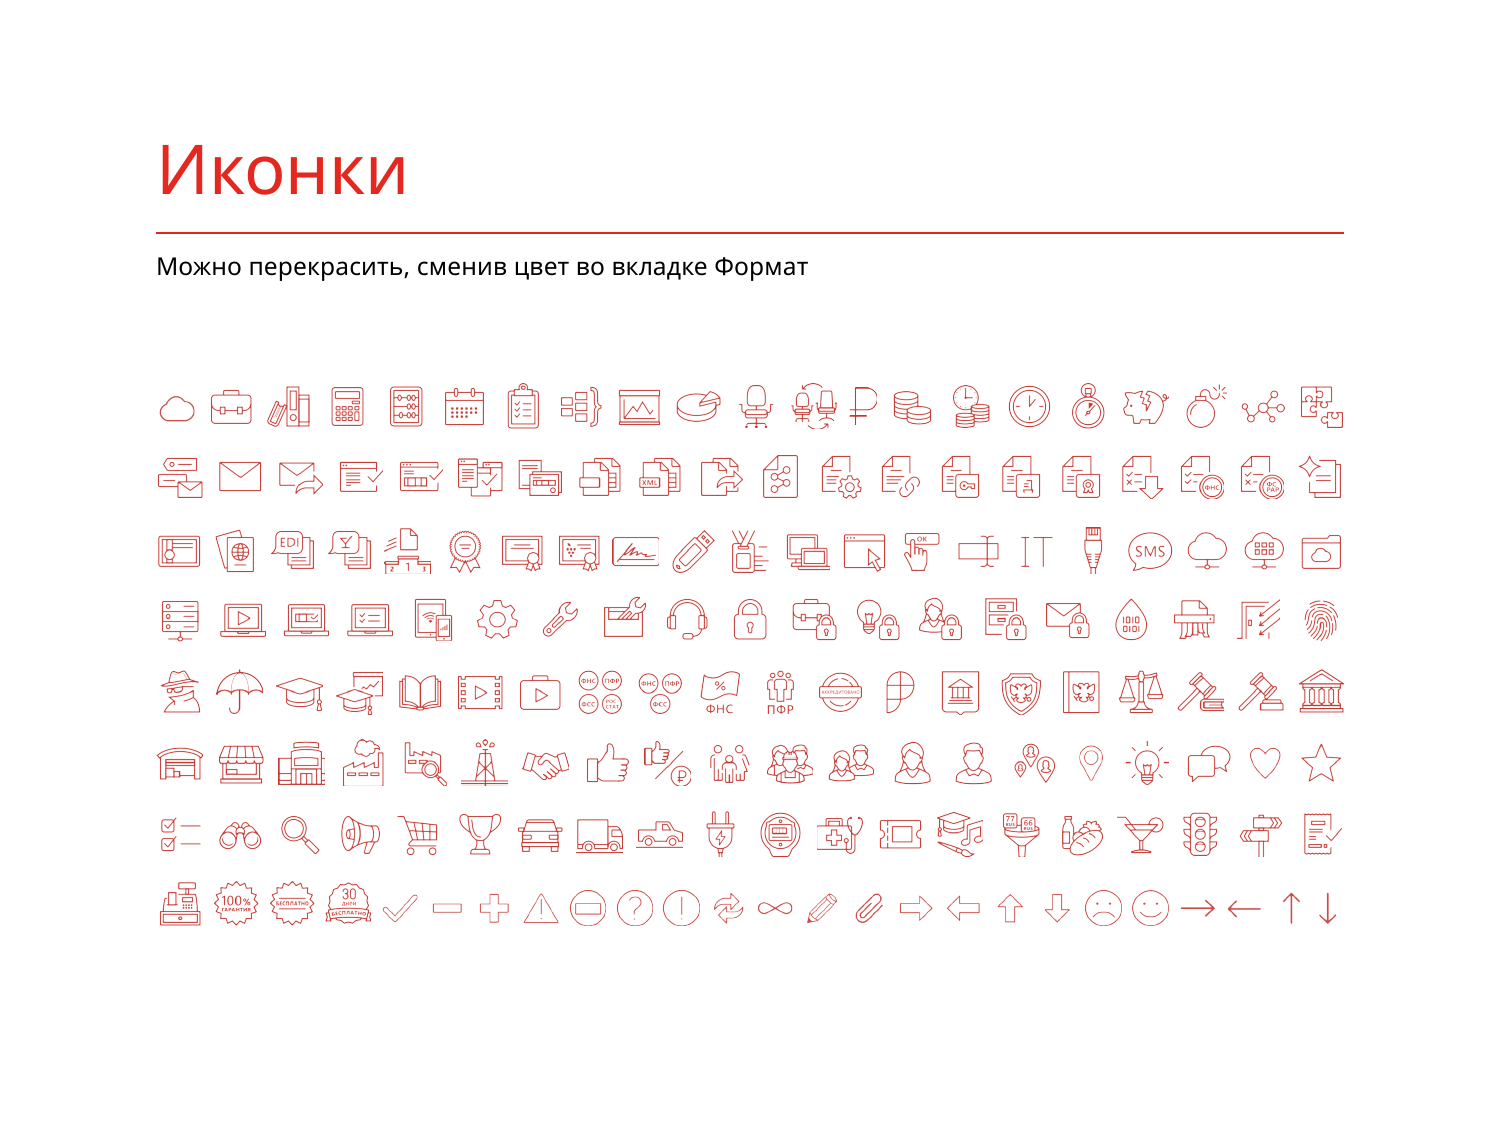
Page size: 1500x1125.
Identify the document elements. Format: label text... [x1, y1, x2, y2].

picture [516, 668, 563, 715]
text_box Можно перекрасить, сменив цвет во вкладке Формат [156, 243, 1344, 289]
picture [396, 668, 443, 715]
picture [1071, 744, 1109, 781]
picture [1170, 595, 1217, 642]
picture [936, 452, 984, 499]
picture [816, 668, 864, 715]
picture [790, 595, 837, 642]
picture [1005, 382, 1052, 430]
picture [216, 668, 263, 715]
picture [1037, 889, 1075, 926]
picture [1107, 595, 1154, 642]
picture [213, 527, 260, 574]
picture [156, 739, 203, 786]
picture [816, 452, 864, 499]
picture [576, 668, 623, 715]
picture [156, 527, 203, 574]
picture [840, 527, 888, 574]
picture [276, 810, 323, 857]
picture [997, 810, 1044, 857]
picture [461, 739, 508, 786]
picture [766, 739, 813, 786]
picture [827, 739, 874, 786]
picture [336, 452, 383, 499]
picture [219, 595, 266, 642]
picture [636, 668, 683, 715]
picture [1297, 739, 1344, 786]
picture [336, 810, 383, 857]
picture [1117, 452, 1164, 499]
picture [1237, 668, 1284, 715]
picture [441, 527, 488, 574]
picture [849, 387, 877, 425]
picture [1043, 595, 1090, 642]
picture [1131, 889, 1169, 926]
picture [1010, 739, 1058, 786]
picture [278, 739, 325, 786]
picture [612, 527, 659, 574]
picture [346, 596, 393, 641]
picture [1239, 382, 1286, 430]
picture [756, 889, 794, 926]
picture [853, 595, 900, 642]
picture [1177, 452, 1224, 499]
picture [1297, 668, 1344, 715]
picture [990, 889, 1028, 926]
picture [1297, 810, 1344, 857]
picture [615, 889, 653, 926]
picture [1297, 382, 1344, 430]
picture [409, 596, 456, 641]
picture [663, 595, 710, 642]
picture [1057, 452, 1104, 499]
picture [1057, 810, 1104, 857]
picture [997, 452, 1044, 499]
picture [696, 668, 743, 715]
picture [1297, 527, 1344, 574]
picture [726, 595, 773, 642]
picture [709, 889, 747, 926]
picture [276, 668, 323, 715]
picture [324, 382, 371, 430]
picture [1177, 668, 1224, 715]
picture [1297, 595, 1344, 642]
picture [516, 452, 563, 499]
picture [816, 810, 864, 857]
picture [473, 596, 520, 641]
picture [1122, 382, 1169, 430]
picture [888, 739, 935, 786]
picture [1237, 810, 1284, 857]
picture [876, 452, 924, 499]
picture [1180, 382, 1227, 430]
picture [499, 382, 546, 430]
picture [1123, 739, 1170, 786]
picture [955, 527, 1002, 574]
picture [396, 452, 443, 499]
picture [1183, 527, 1230, 574]
picture [644, 739, 691, 786]
picture [156, 879, 203, 926]
picture [1184, 739, 1231, 786]
picture [949, 739, 997, 786]
picture [1272, 889, 1346, 926]
picture [696, 452, 743, 499]
picture [756, 810, 804, 857]
picture [705, 739, 752, 786]
picture [1012, 527, 1059, 574]
picture [156, 810, 203, 857]
picture [339, 739, 386, 786]
text_box [115, 501, 1303, 544]
picture [888, 382, 936, 430]
picture [599, 595, 647, 642]
picture [576, 452, 623, 499]
picture [897, 889, 934, 926]
picture [1084, 889, 1122, 926]
picture [516, 810, 563, 857]
picture [216, 810, 263, 857]
picture [944, 889, 981, 926]
picture [555, 527, 602, 574]
picture [1126, 527, 1173, 574]
picture [522, 739, 569, 786]
picture [636, 810, 683, 857]
picture [790, 382, 837, 430]
picture [456, 452, 503, 499]
picture [327, 527, 374, 574]
picture [1057, 668, 1104, 715]
picture [696, 810, 743, 857]
picture [428, 889, 465, 926]
picture [876, 668, 924, 715]
picture [1237, 452, 1284, 499]
picture [876, 810, 924, 857]
picture [1178, 889, 1216, 926]
picture [674, 382, 721, 430]
picture [916, 595, 964, 642]
picture [850, 889, 888, 926]
picture [568, 889, 606, 926]
picture [282, 596, 330, 641]
picture [1064, 382, 1111, 430]
picture [270, 527, 317, 574]
picture [1069, 527, 1116, 574]
picture [336, 668, 383, 715]
picture [156, 668, 203, 715]
picture [324, 879, 372, 926]
picture [1117, 668, 1164, 715]
picture [936, 810, 984, 857]
picture [756, 452, 804, 499]
picture [897, 527, 945, 574]
picture [1177, 810, 1224, 857]
picture [156, 452, 203, 499]
picture [384, 527, 431, 574]
title Иконки [156, 54, 1344, 232]
picture [1233, 595, 1281, 642]
picture [156, 595, 203, 642]
picture [583, 739, 630, 786]
picture [669, 527, 716, 574]
picture [636, 452, 683, 499]
picture [381, 889, 419, 926]
picture [396, 810, 443, 857]
picture [207, 382, 254, 430]
picture [498, 527, 545, 574]
picture [557, 382, 604, 430]
picture [726, 527, 773, 574]
picture [997, 668, 1044, 715]
picture [440, 382, 487, 430]
picture [212, 879, 259, 926]
picture [475, 889, 512, 926]
picture [216, 452, 263, 499]
picture [1245, 744, 1283, 781]
picture [400, 739, 447, 786]
picture [783, 527, 830, 574]
picture [276, 452, 323, 499]
picture [732, 382, 779, 430]
picture [536, 595, 583, 642]
picture [456, 810, 503, 857]
picture [265, 382, 312, 430]
picture [382, 382, 429, 430]
picture [521, 889, 559, 926]
picture [662, 889, 700, 926]
picture [158, 389, 196, 427]
picture [803, 889, 841, 926]
picture [1297, 452, 1344, 499]
picture [756, 668, 804, 715]
picture [936, 668, 984, 715]
picture [615, 382, 662, 430]
picture [456, 668, 503, 715]
picture [947, 382, 994, 430]
picture [576, 810, 623, 857]
picture [1225, 889, 1263, 926]
picture [1117, 810, 1164, 857]
picture [217, 739, 264, 786]
picture [980, 595, 1027, 642]
picture [268, 879, 315, 926]
picture [1240, 527, 1287, 574]
